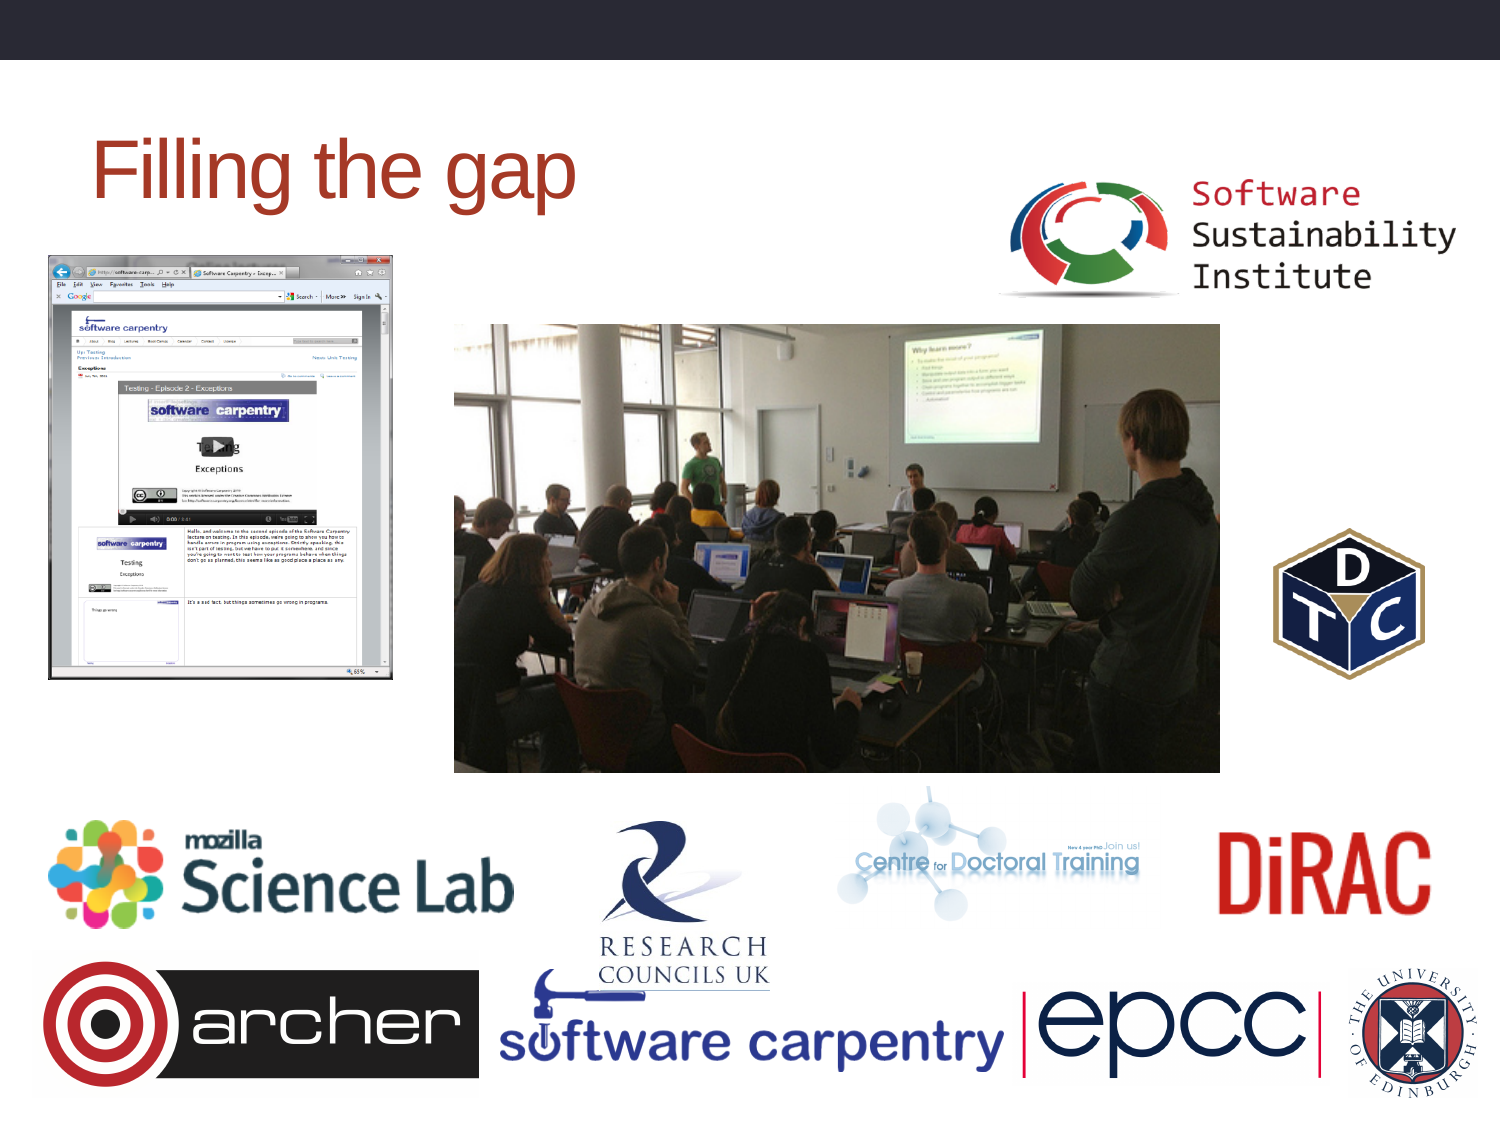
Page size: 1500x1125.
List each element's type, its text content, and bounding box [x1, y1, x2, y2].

picture [835, 786, 1161, 929]
picture [1348, 968, 1478, 1098]
picture [1273, 527, 1426, 680]
picture [500, 821, 1004, 1072]
picture [47, 820, 514, 929]
picture [1012, 982, 1330, 1086]
picture [47, 254, 393, 680]
picture [454, 323, 1221, 773]
picture [32, 950, 479, 1098]
title Filling the gap [75, 87, 1425, 244]
picture [997, 179, 1456, 298]
picture [1198, 817, 1450, 942]
